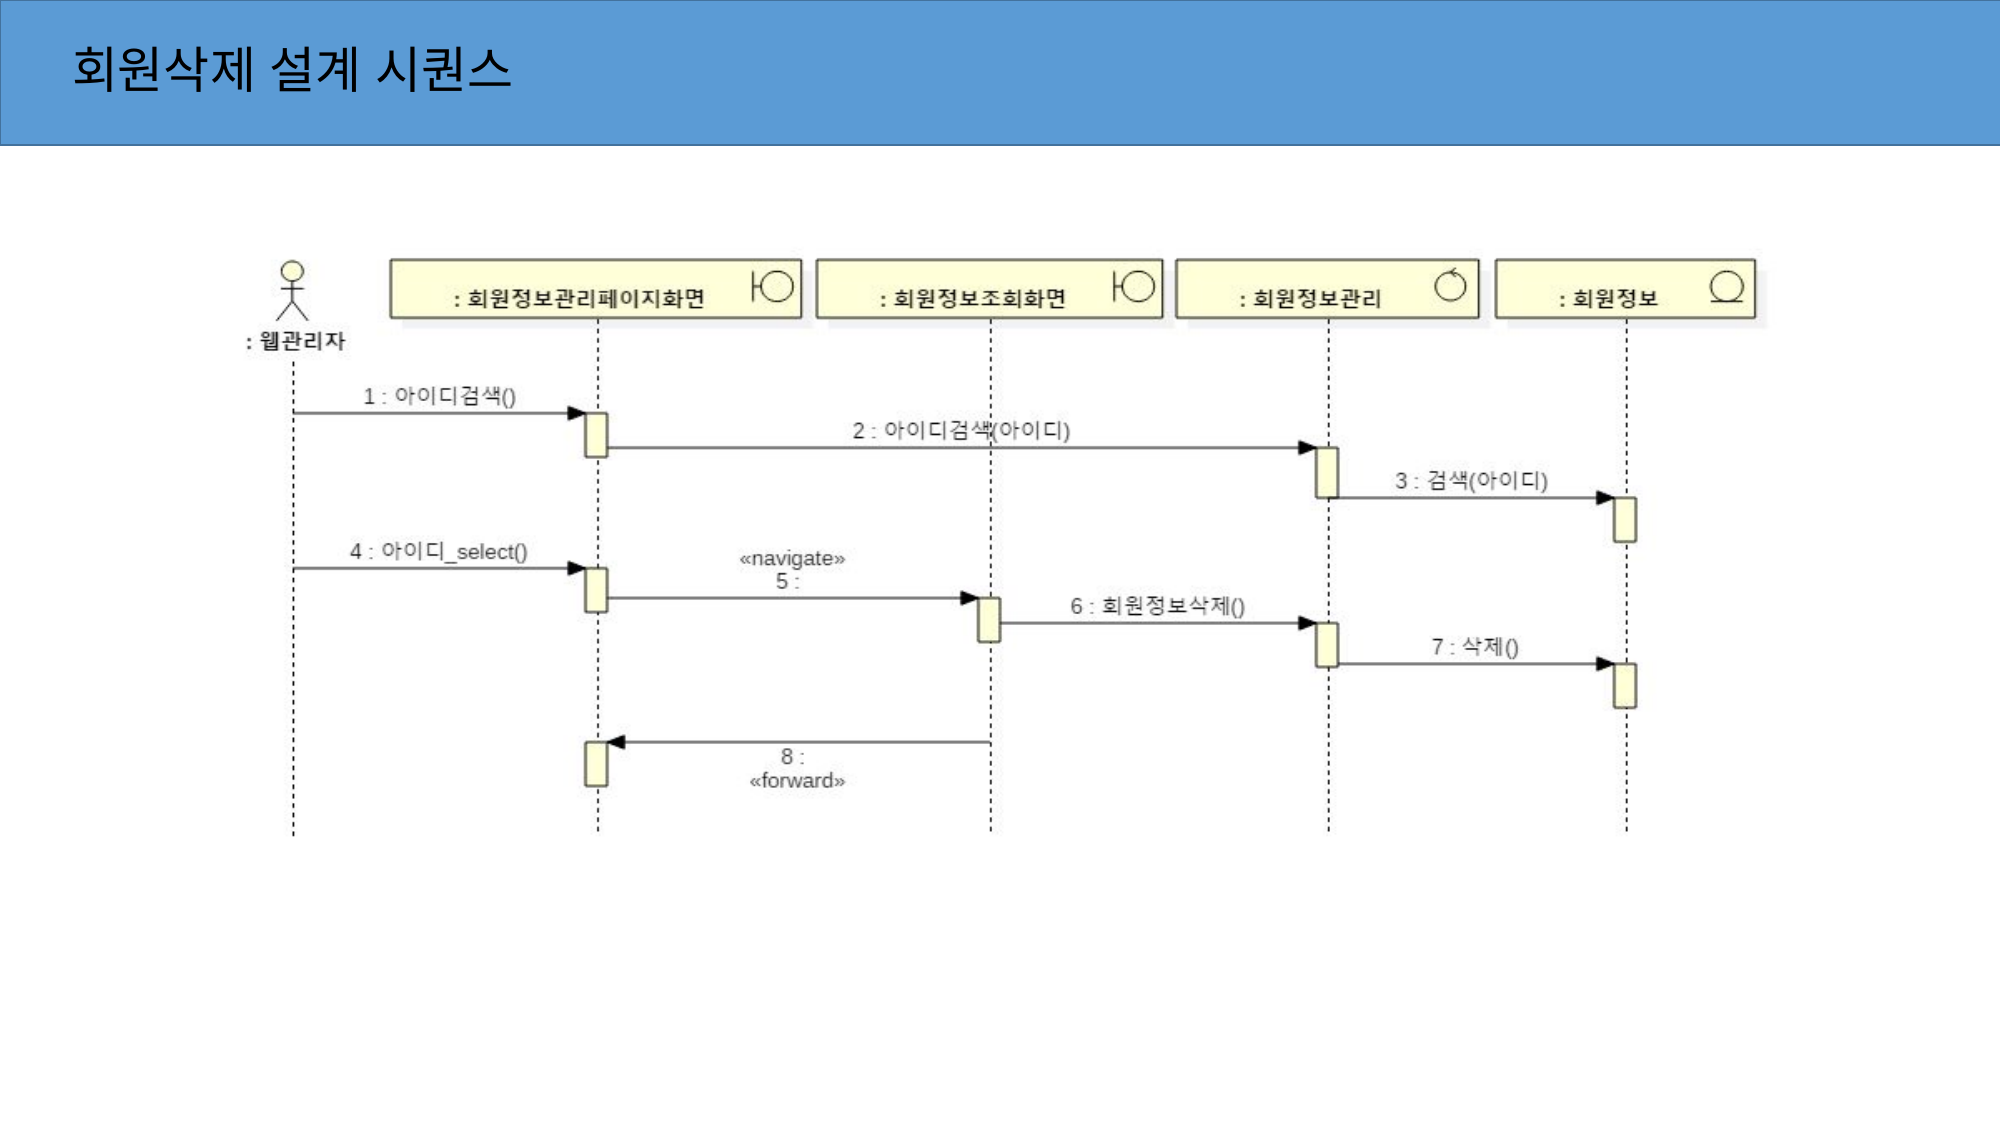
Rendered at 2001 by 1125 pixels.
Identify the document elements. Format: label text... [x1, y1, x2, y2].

picture [218, 235, 1821, 874]
title 회원삭제 설계 시퀀스 [31, 29, 1556, 116]
text_box [0, 0, 2000, 146]
